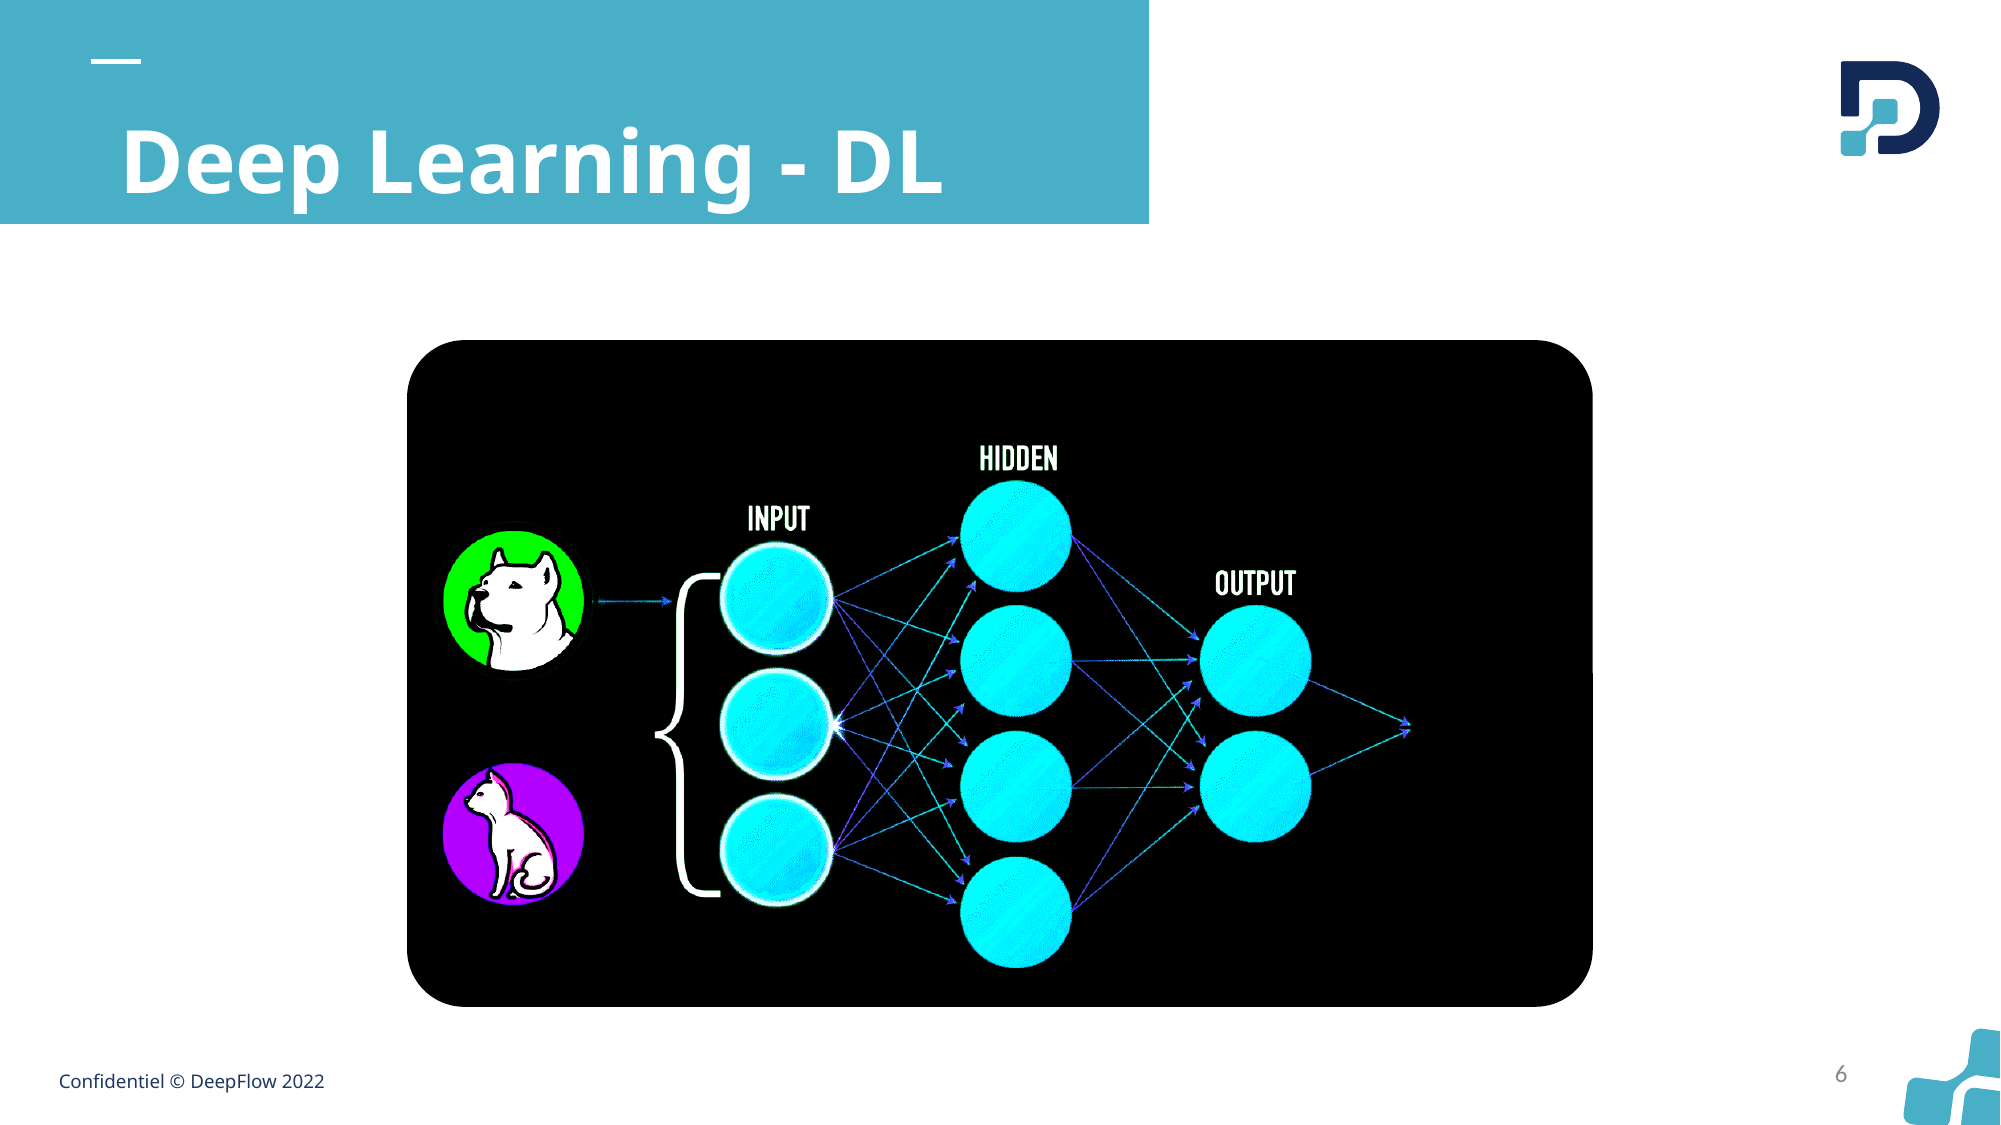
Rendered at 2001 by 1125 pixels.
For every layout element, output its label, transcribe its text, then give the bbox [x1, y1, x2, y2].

slide_number 6 [1412, 1042, 1863, 1103]
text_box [406, 339, 1593, 1008]
text_box [1904, 1029, 2000, 1125]
text_box Confidentiel © DeepFlow 2022 [43, 1062, 397, 1100]
text_box [0, 0, 1148, 223]
text_box Deep Learning - DL [104, 98, 1078, 219]
picture [1839, 61, 1941, 159]
